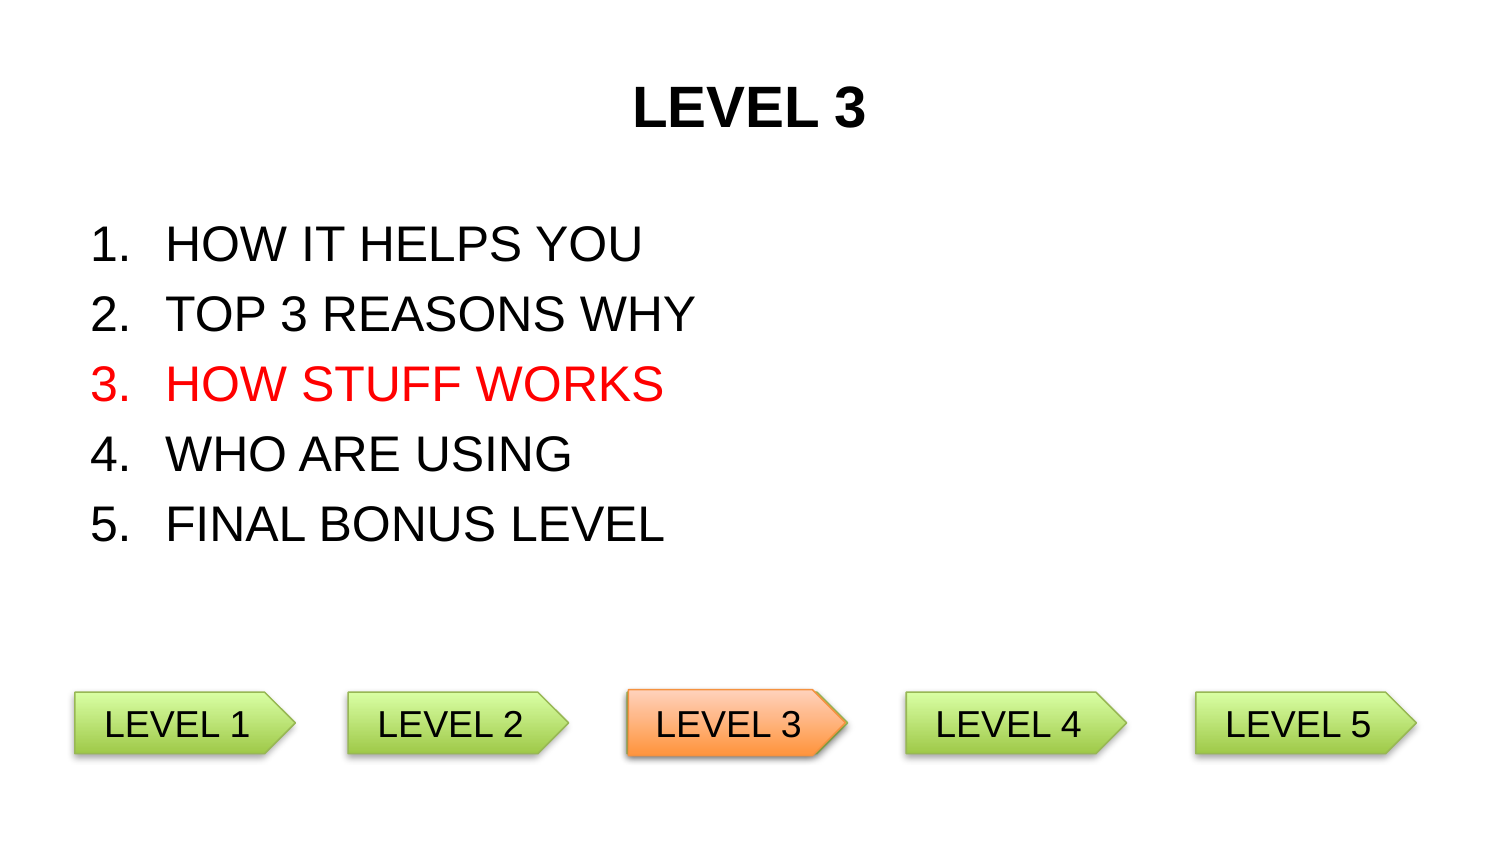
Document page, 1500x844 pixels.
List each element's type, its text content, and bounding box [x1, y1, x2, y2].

title LEVEL 3 [75, 33, 1425, 175]
text_box LEVEL 3 [627, 688, 846, 757]
list HOW IT HELPS YOU TOP 3 REASONS WHY HOW STUFF WORKS WHO ARE USING FINAL BONUS LEVEL [75, 175, 1425, 701]
